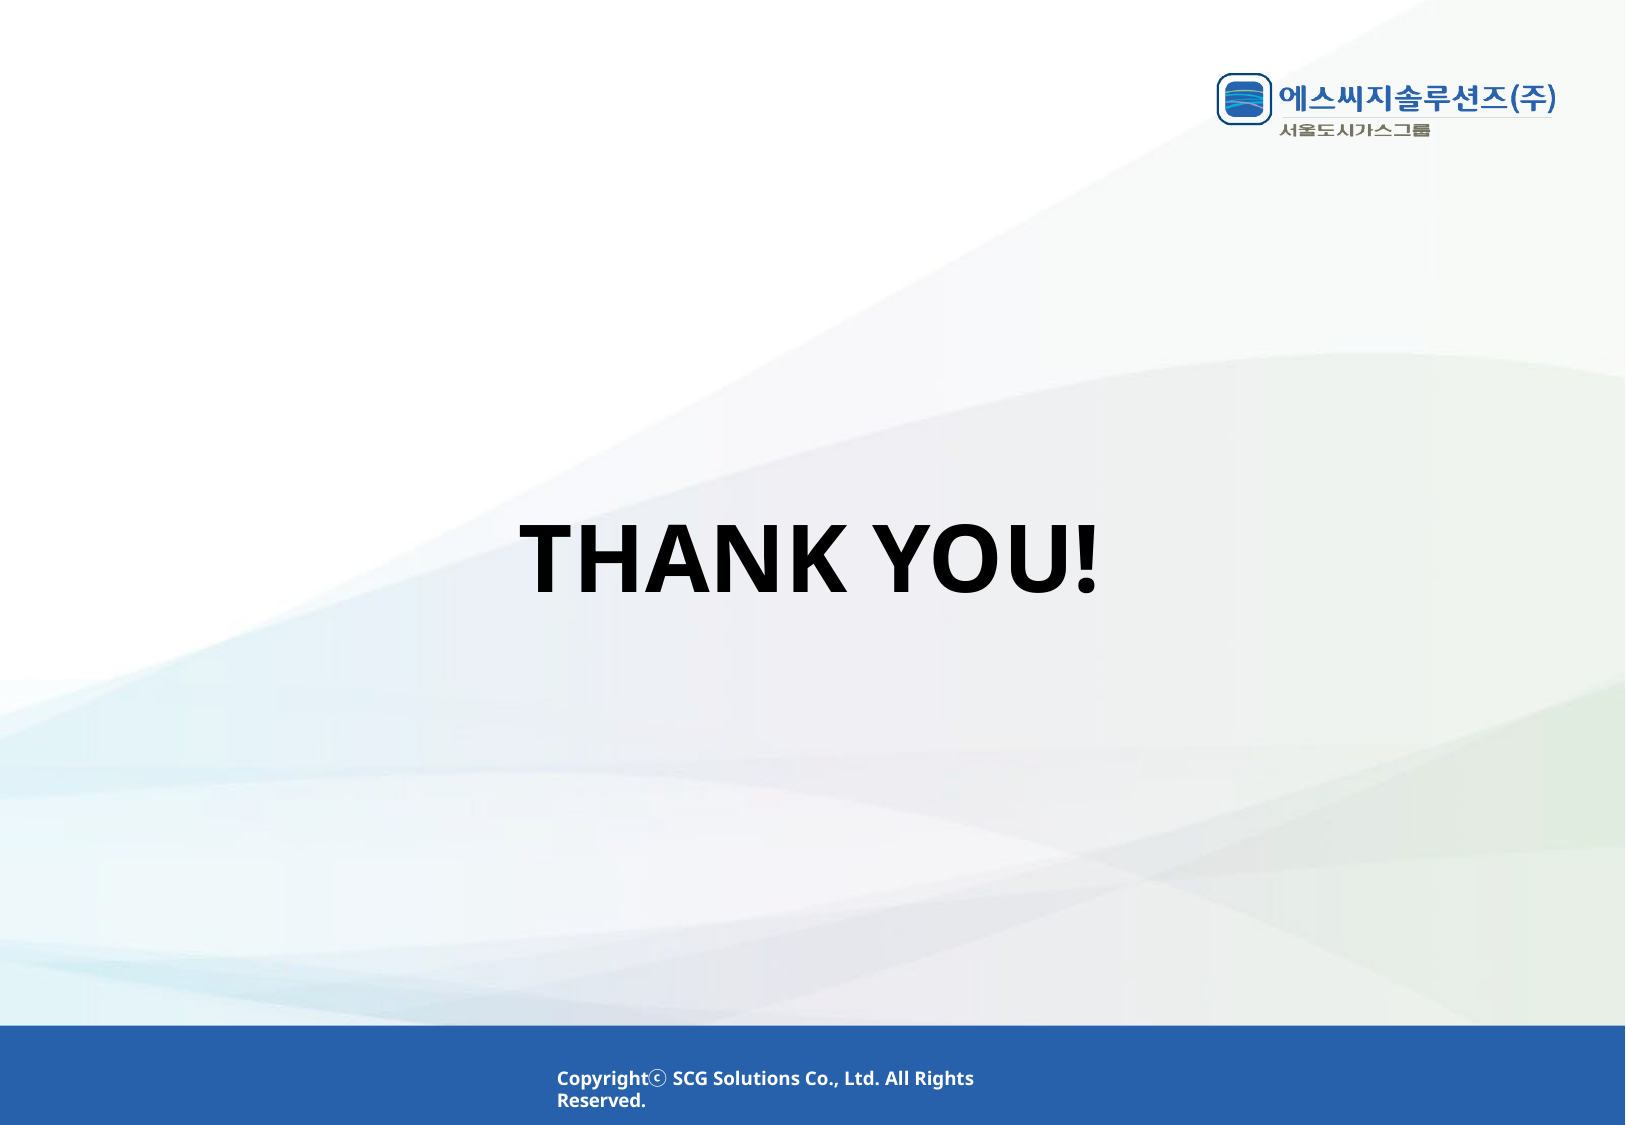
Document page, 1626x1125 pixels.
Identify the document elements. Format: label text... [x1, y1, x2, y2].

title THANK YOU! [516, 496, 1108, 687]
picture [0, 0, 1625, 1025]
text_box Copyrightⓒ SCG Solutions Co., Ltd. All Rights Reserved. [554, 1064, 1065, 1112]
